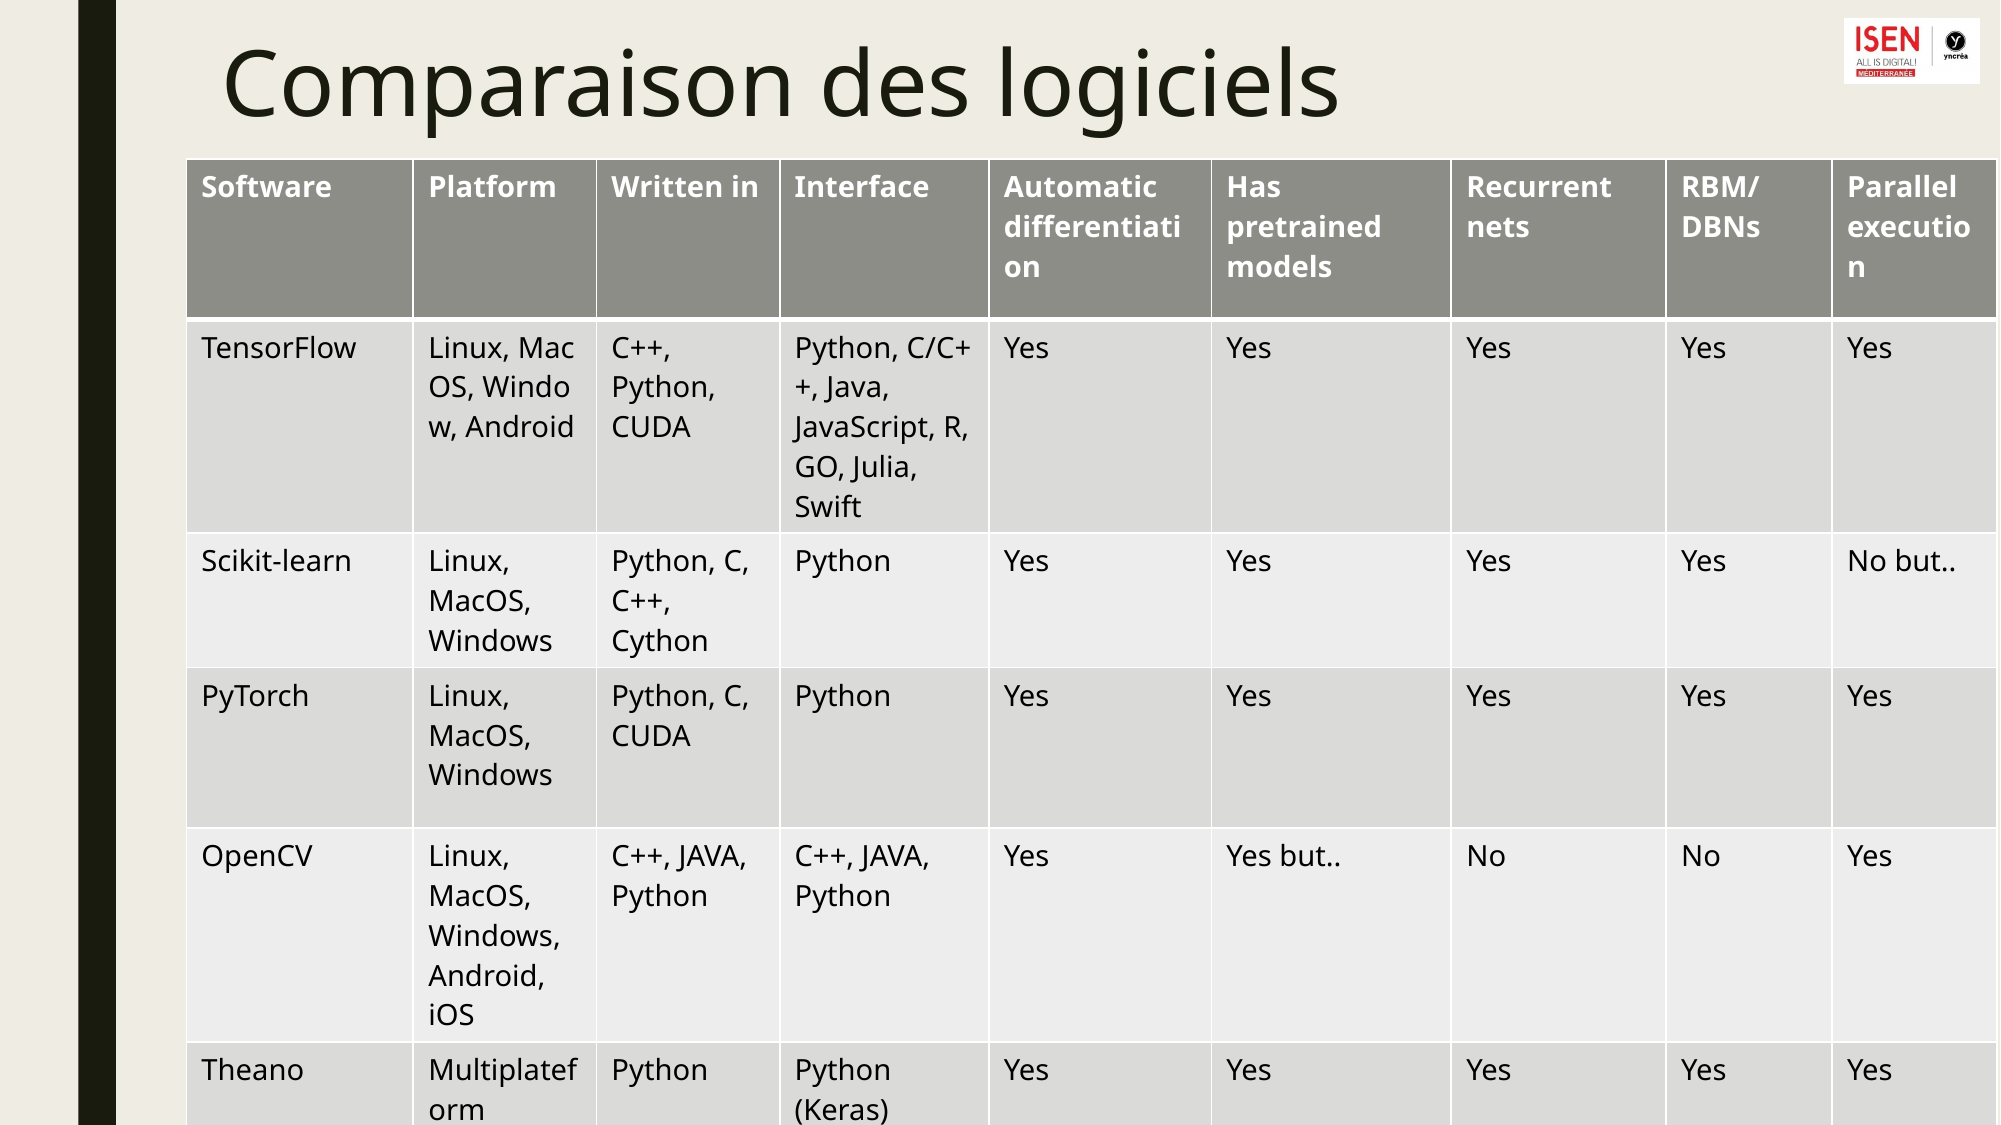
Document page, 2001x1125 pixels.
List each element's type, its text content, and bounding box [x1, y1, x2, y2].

table_header Has pretrained models [1212, 160, 1450, 317]
table_header Platform [414, 160, 596, 317]
table_cell Yes but.. [1212, 829, 1450, 1041]
table_cell Linux, MacOS, Windows [414, 534, 596, 667]
table_cell No [1667, 829, 1831, 1041]
title Comparaison des logiciels [206, 30, 1782, 158]
table_cell Yes [1833, 1043, 1996, 1125]
table_cell OpenCV [187, 829, 412, 1041]
table_cell Python (Keras) [781, 1043, 988, 1125]
table_cell Multiplateform [414, 1043, 596, 1125]
table_cell Python [781, 668, 988, 827]
table_header Software [187, 160, 412, 317]
table_header Recurrent nets [1452, 160, 1665, 317]
table_cell C++, JAVA, Python [781, 829, 988, 1041]
table_cell Yes [1833, 829, 1996, 1041]
table_cell Linux, MacOS, Windows [414, 668, 596, 827]
table_cell Yes [990, 1043, 1211, 1125]
table_header Written in [597, 160, 779, 317]
table_cell C++, JAVA, Python [597, 829, 779, 1041]
table_cell PyTorch [187, 668, 412, 827]
table_cell Yes [1667, 1043, 1831, 1125]
table_cell Python [597, 1043, 779, 1125]
picture [1844, 18, 1980, 84]
table_cell Yes [1667, 534, 1831, 667]
table_cell Yes [1833, 668, 1996, 827]
table_cell TensorFlow [187, 322, 412, 532]
table_header Automatic differentiation [990, 160, 1211, 317]
table_cell Python, C/C++, Java, JavaScript, R, GO, Julia, Swift [781, 322, 988, 532]
table_cell Yes [1212, 668, 1450, 827]
table_cell Yes [1452, 534, 1665, 667]
table_cell Scikit-learn [187, 534, 412, 667]
table_cell Linux, MacOS, Window, Android [414, 322, 596, 532]
table_cell Python, C, C++, Cython [597, 534, 779, 667]
table_cell Yes [990, 534, 1211, 667]
table_cell Yes [1452, 668, 1665, 827]
table_cell Yes [1212, 322, 1450, 532]
table_cell Yes [990, 829, 1211, 1041]
table_cell Python [781, 534, 988, 667]
table_header Interface [781, 160, 988, 317]
table_cell Yes [1833, 322, 1996, 532]
table_cell Yes [990, 322, 1211, 532]
table_cell Python, C, CUDA [597, 668, 779, 827]
table_cell Yes [1452, 1043, 1665, 1125]
table_cell Yes [1212, 1043, 1450, 1125]
table_cell Yes [1667, 322, 1831, 532]
table_cell Yes [1452, 322, 1665, 532]
table_header Parallel execution [1833, 160, 1996, 317]
table_cell No [1452, 829, 1665, 1041]
table_cell Linux, MacOS, Windows, Android, iOS [414, 829, 596, 1041]
table_cell No but.. [1833, 534, 1996, 667]
table_cell Yes [990, 668, 1211, 827]
table_cell Theano [187, 1043, 412, 1125]
table_cell Yes [1212, 534, 1450, 667]
table_header RBM/ DBNs [1667, 160, 1831, 317]
table_cell Yes [1667, 668, 1831, 827]
table_cell C++, Python, CUDA [597, 322, 779, 532]
